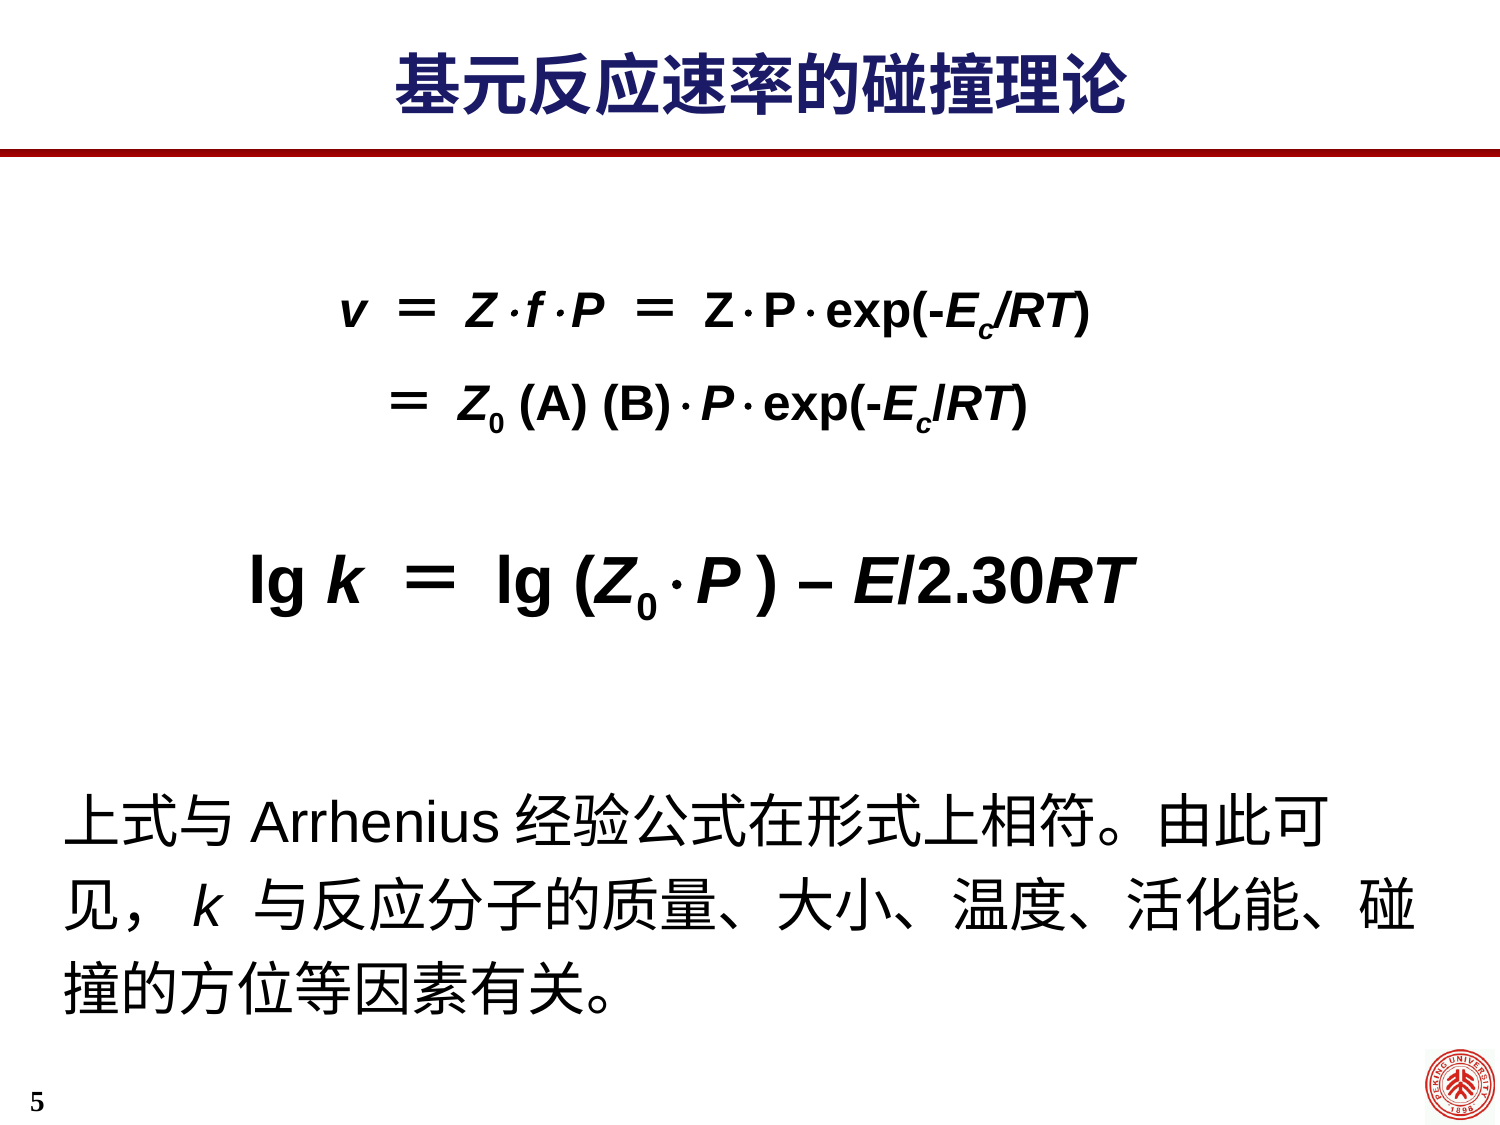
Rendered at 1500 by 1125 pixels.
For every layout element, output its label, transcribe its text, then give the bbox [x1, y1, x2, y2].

text_box v ＝ ZfP ＝ ZPexp(-Ec/RT) ＝ Z0 (A) (B)Pexp(-Ec/RT) [324, 270, 1199, 447]
text_box [0, 149, 1500, 157]
footer 5 [0, 1074, 76, 1113]
text_box 上式与Arrhenius经验公式在形式上相符。由此可见，k 与反应分子的质量、大小、温度、活化能、碰撞的方位等因素有关。 [47, 763, 1459, 1030]
picture [1425, 1049, 1495, 1125]
text_box 基元反应速率的碰撞理论 [301, 20, 1222, 146]
text_box lg k ＝ lg (Z0P ) – E/2.30RT [230, 529, 1152, 636]
